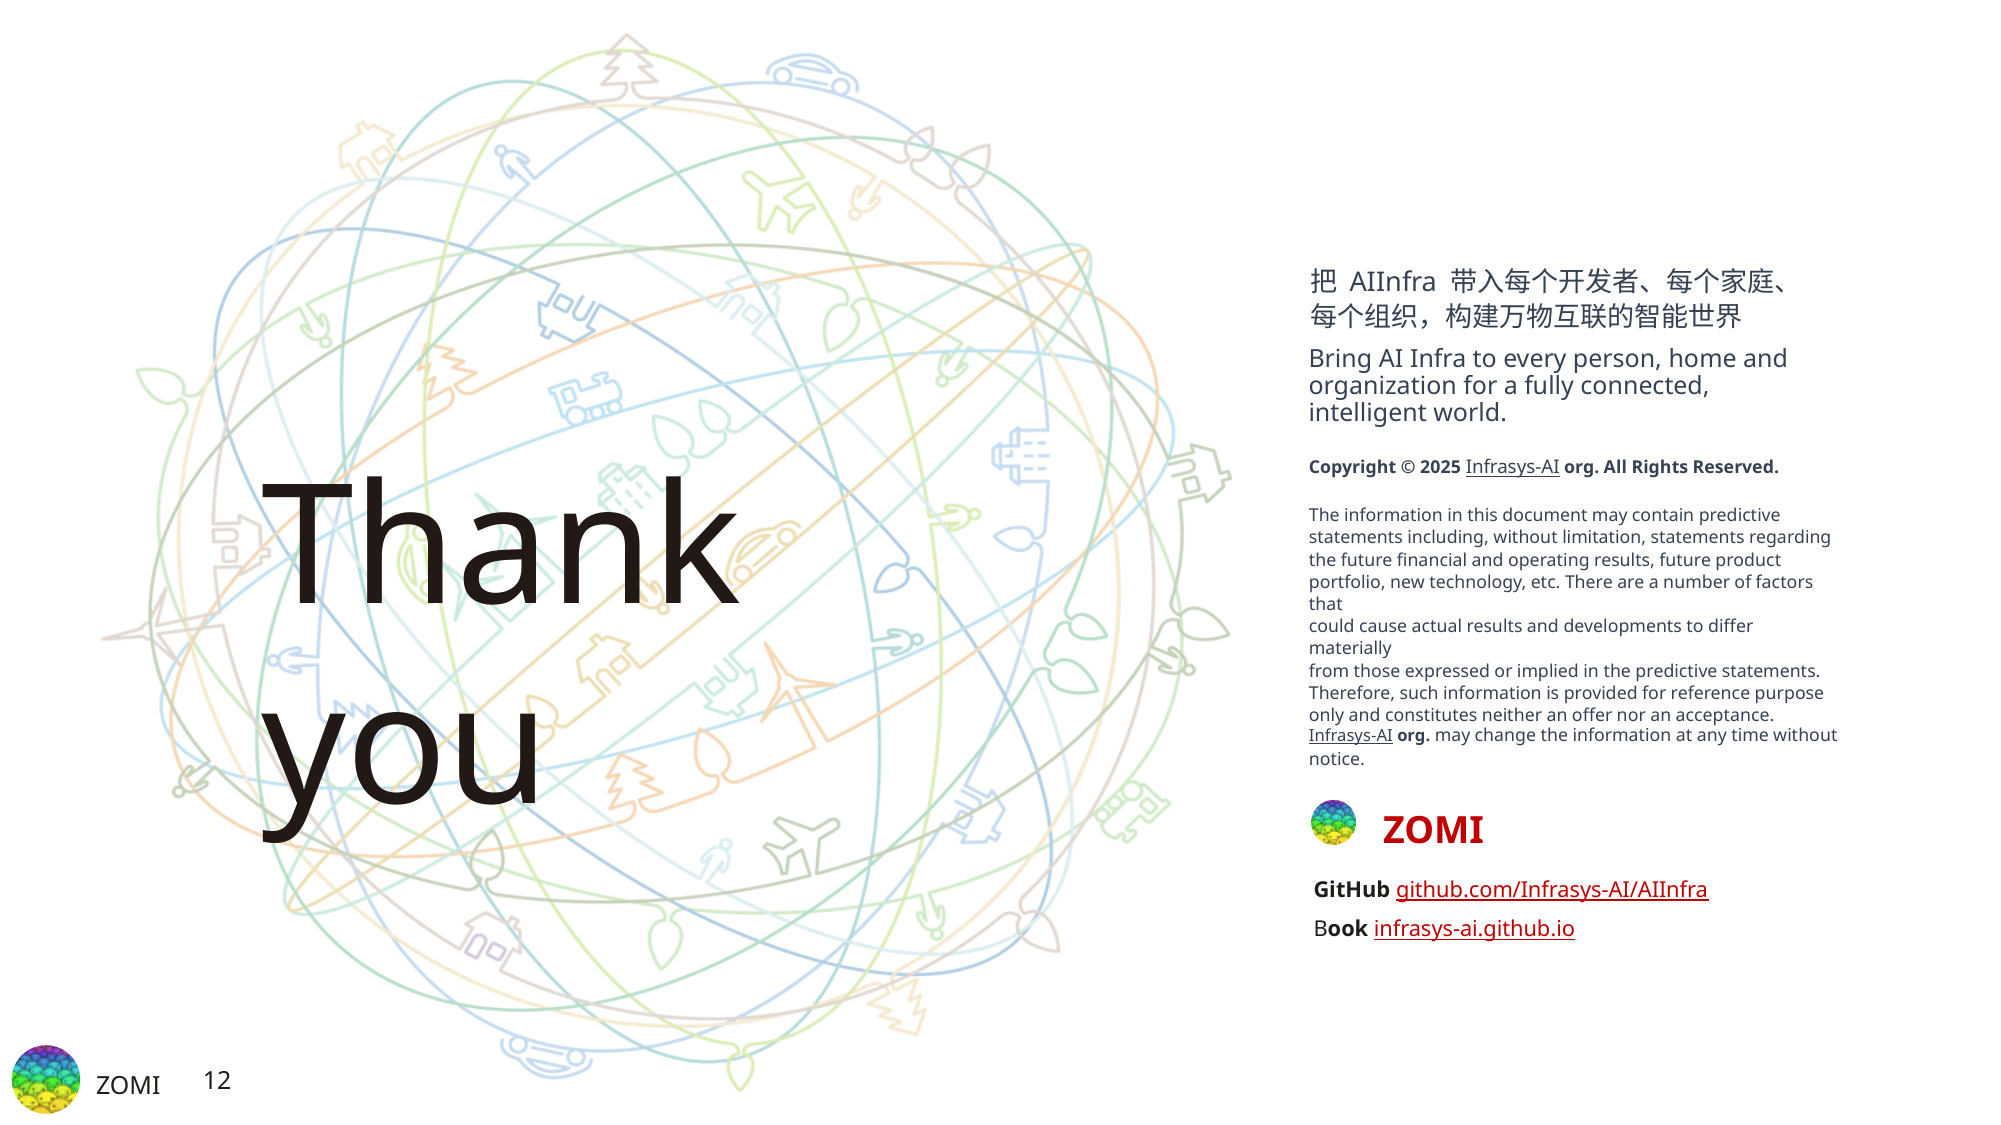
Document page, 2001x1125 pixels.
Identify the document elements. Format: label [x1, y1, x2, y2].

picture [1312, 800, 1356, 845]
picture [11, 1045, 81, 1114]
